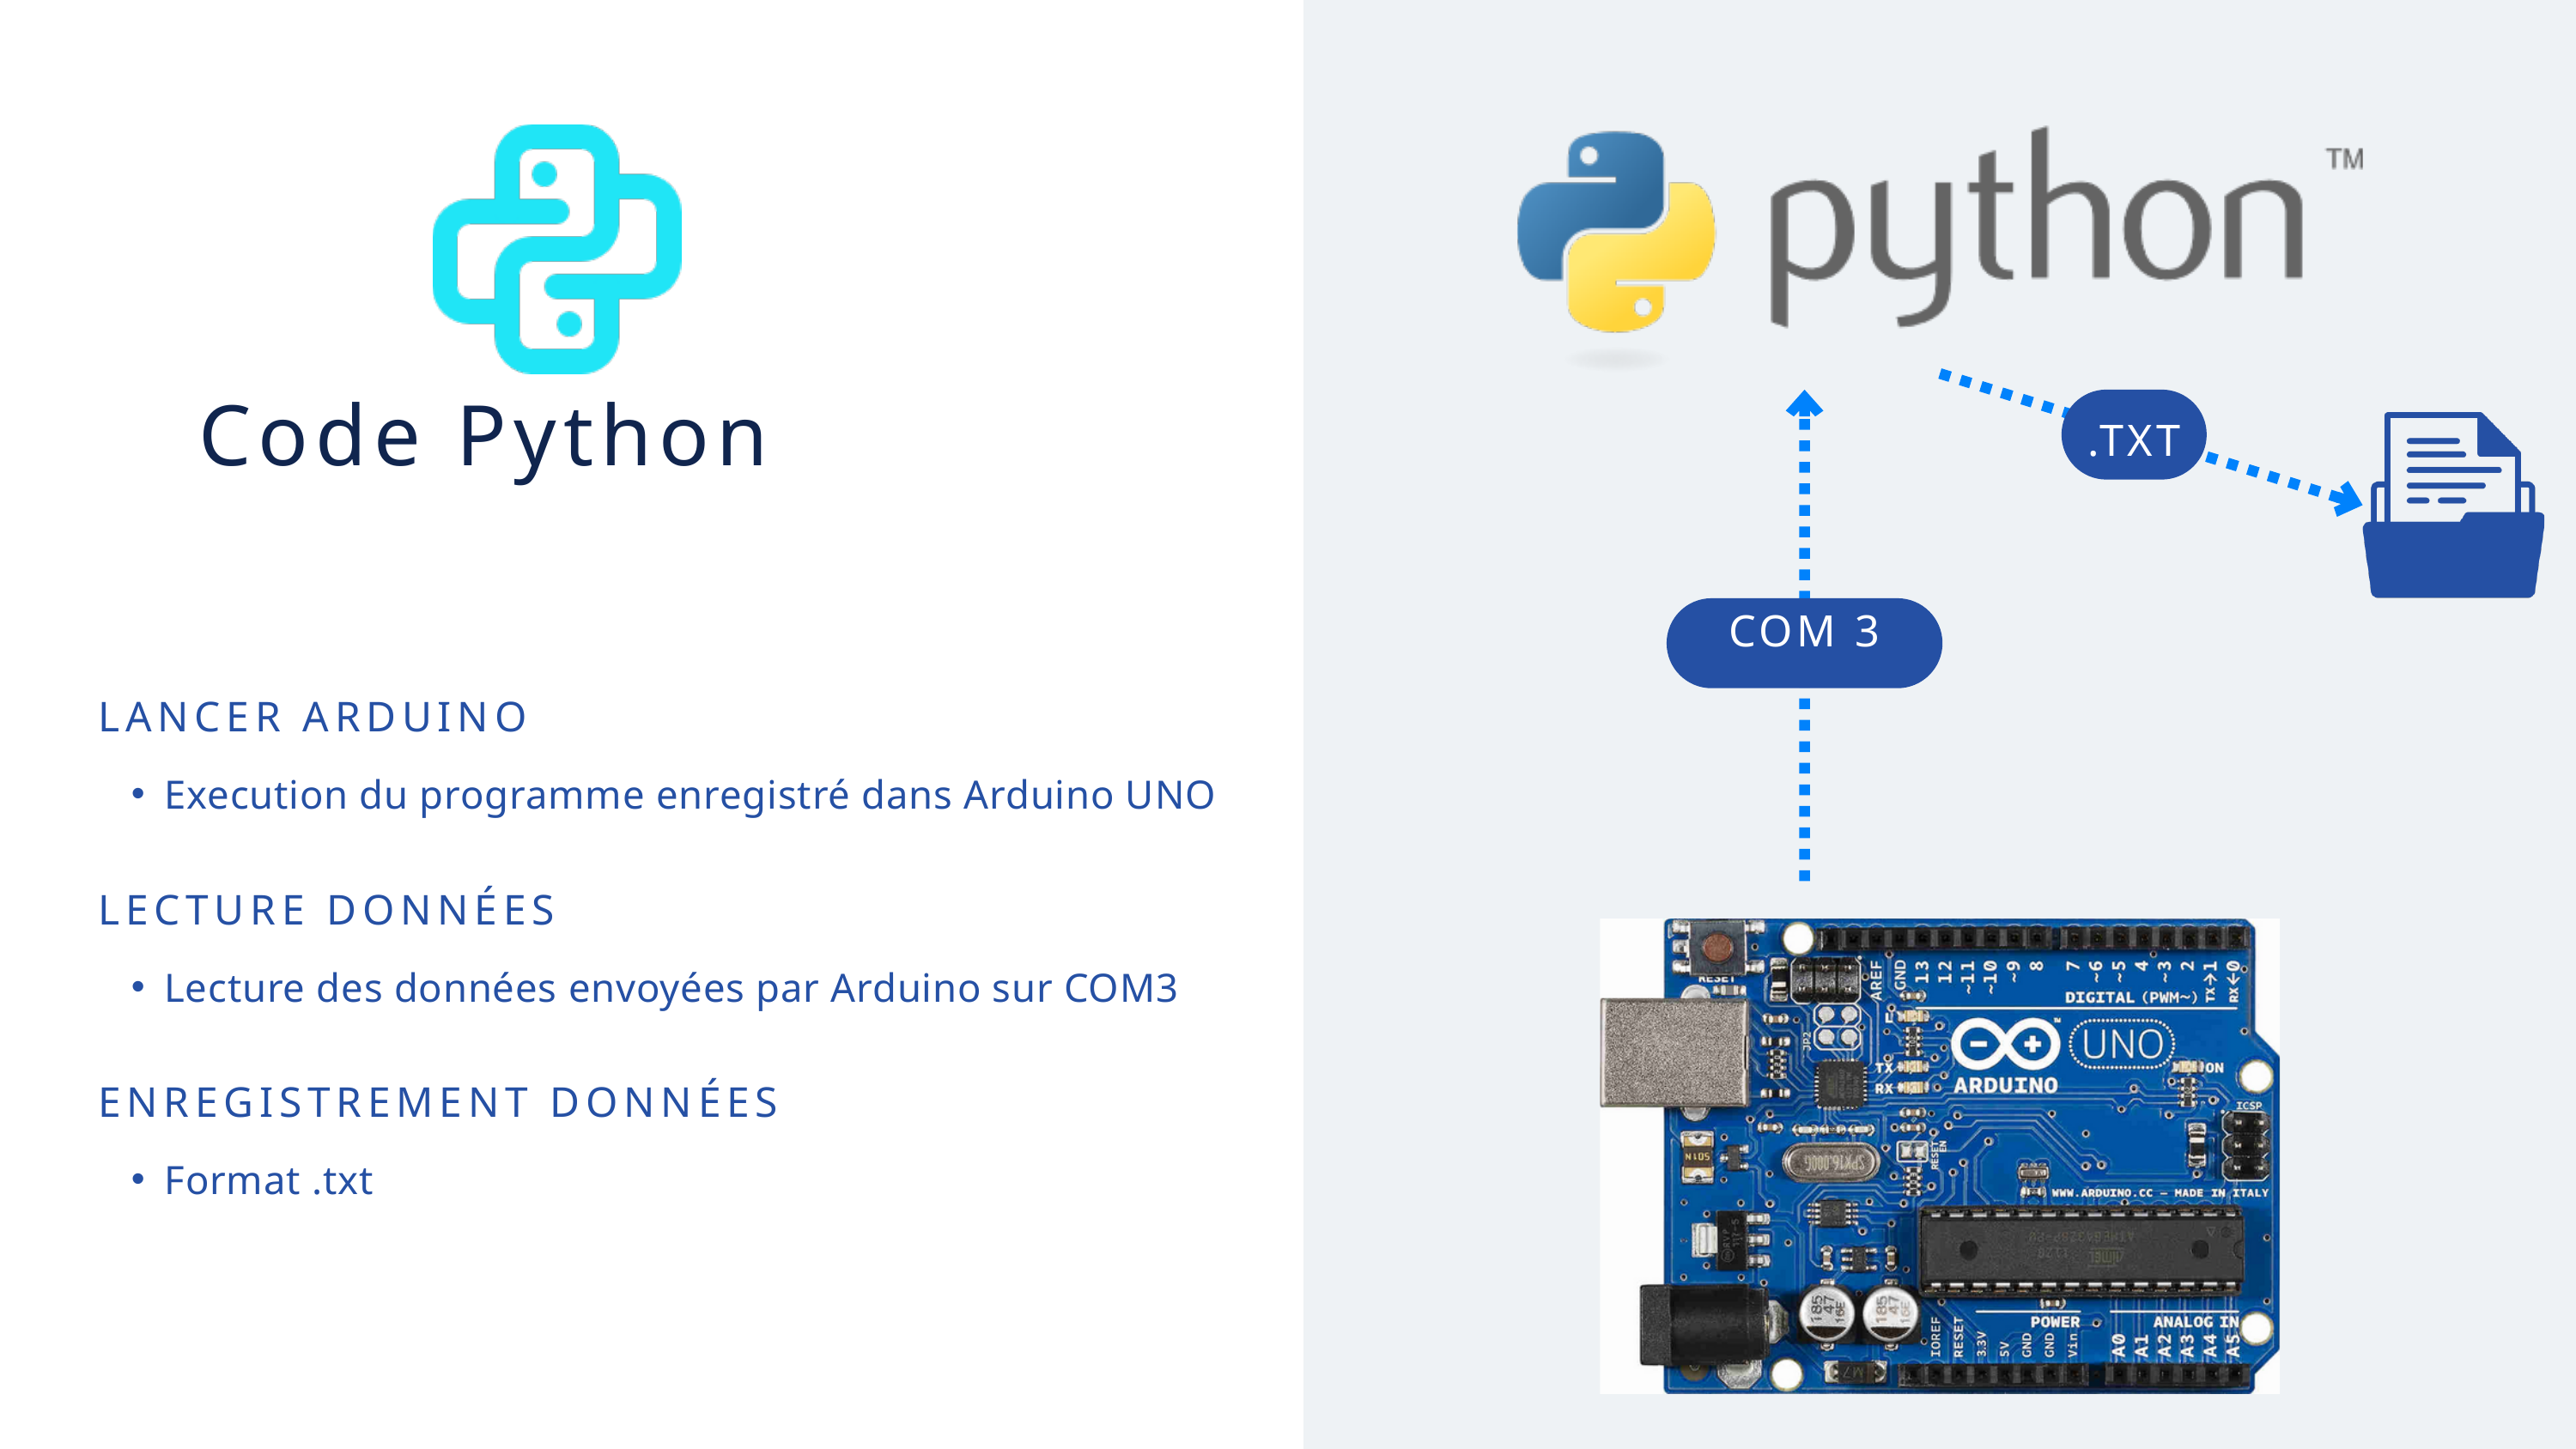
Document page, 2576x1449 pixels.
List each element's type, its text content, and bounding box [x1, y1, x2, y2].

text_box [1666, 597, 1943, 688]
text_box LECTURE DONNÉES [98, 880, 950, 934]
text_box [2061, 389, 2208, 480]
text_box Code Python [198, 403, 1077, 483]
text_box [1303, 0, 2576, 1449]
text_box ENREGISTREMENT DONNÉES [98, 1072, 1139, 1126]
text_box Lecture des données envoyées par Arduino sur COM3 [98, 959, 1299, 1010]
text_box Format .txt [98, 1151, 1255, 1203]
text_box [433, 124, 682, 374]
text_box LANCER ARDUINO [98, 687, 950, 741]
text_box Execution du programme enregistré dans Arduino UNO [98, 766, 1299, 817]
